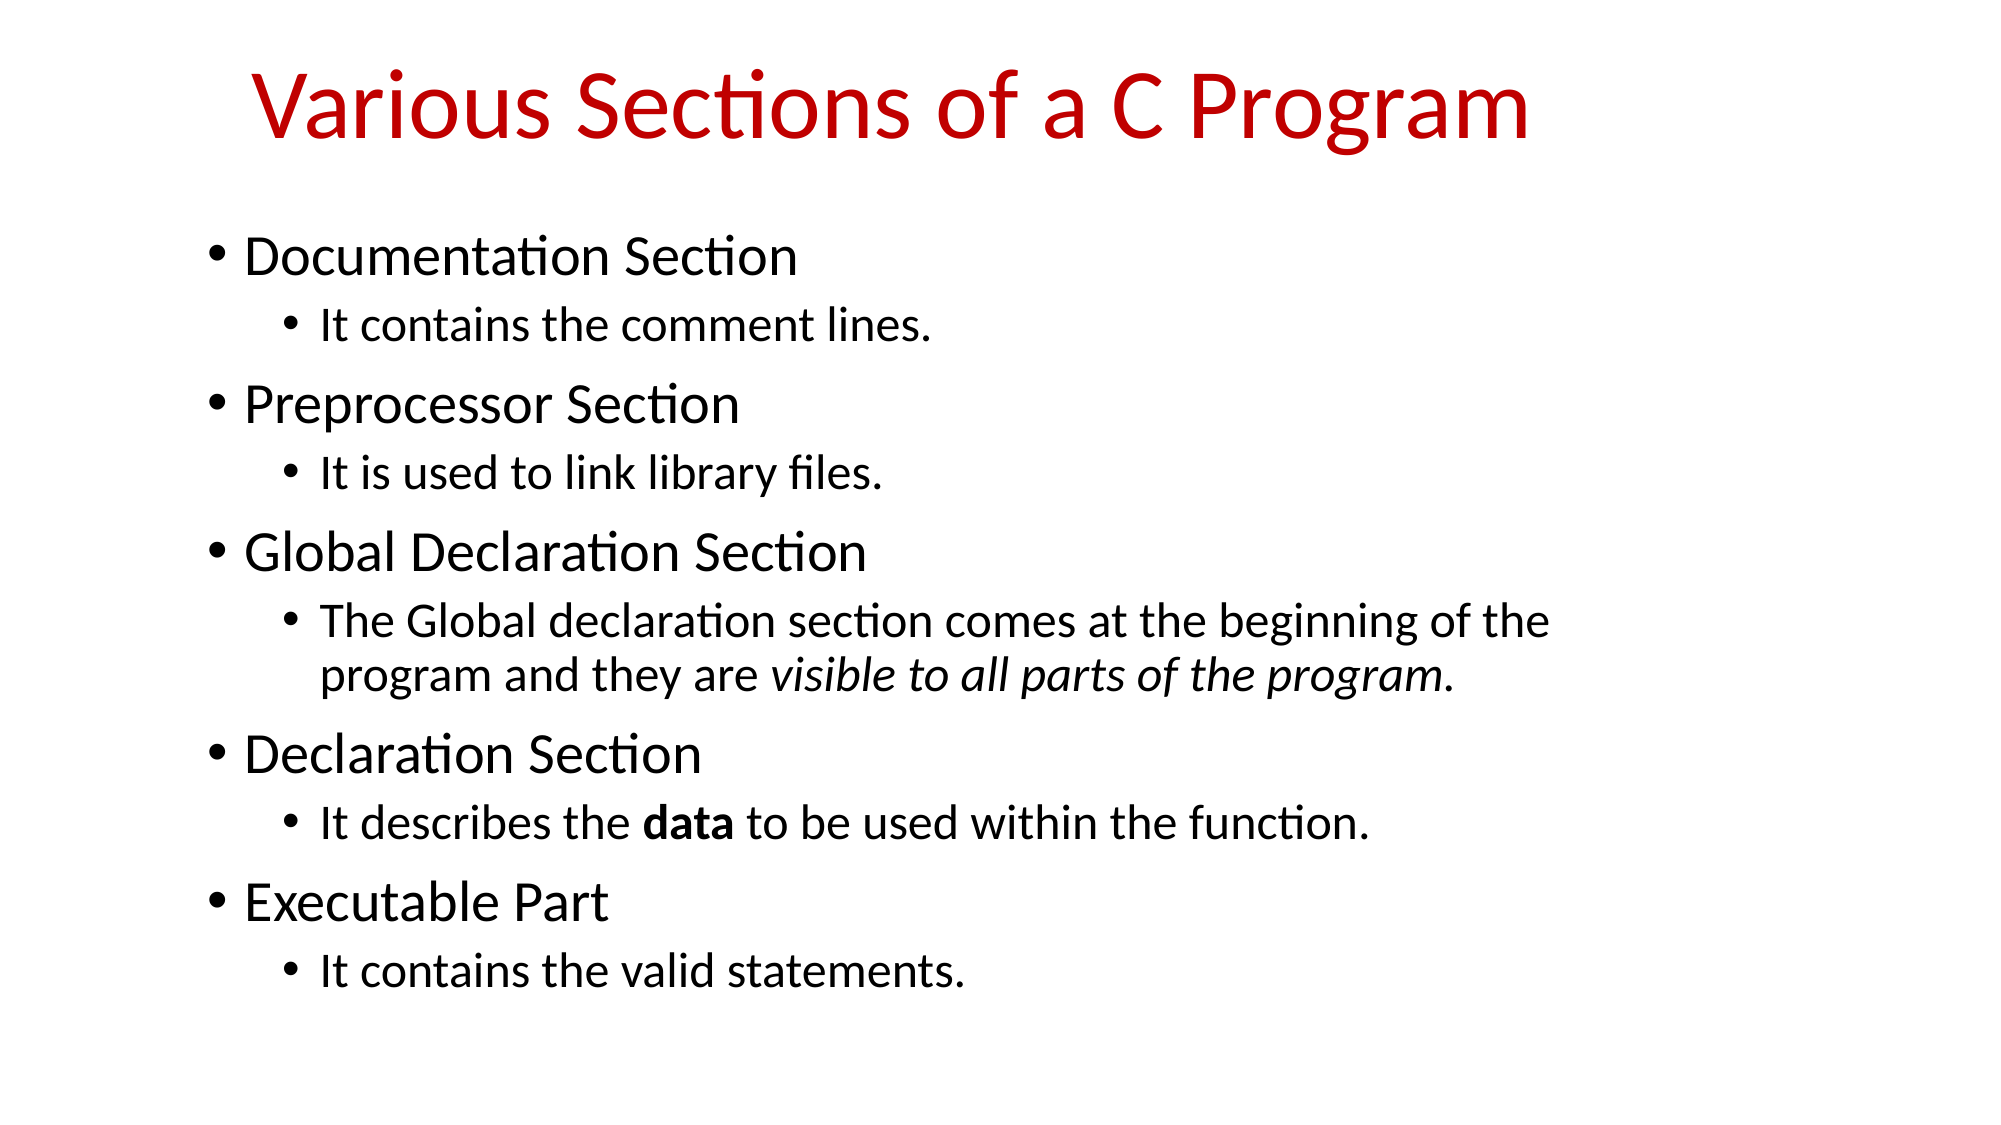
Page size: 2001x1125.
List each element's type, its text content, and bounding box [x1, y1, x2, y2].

text_box Various Sections of a C Program [237, 31, 1549, 166]
list Documentation Section It contains the comment lines. Preprocessor Section It is used to link library files. Global Declaration Section The Global declaration section comes at the beginning of the program and they are visible to all parts of the program. Declaration Section It describes the data to be used within the function. Executable Part It contains the valid statements. [192, 217, 1663, 1086]
